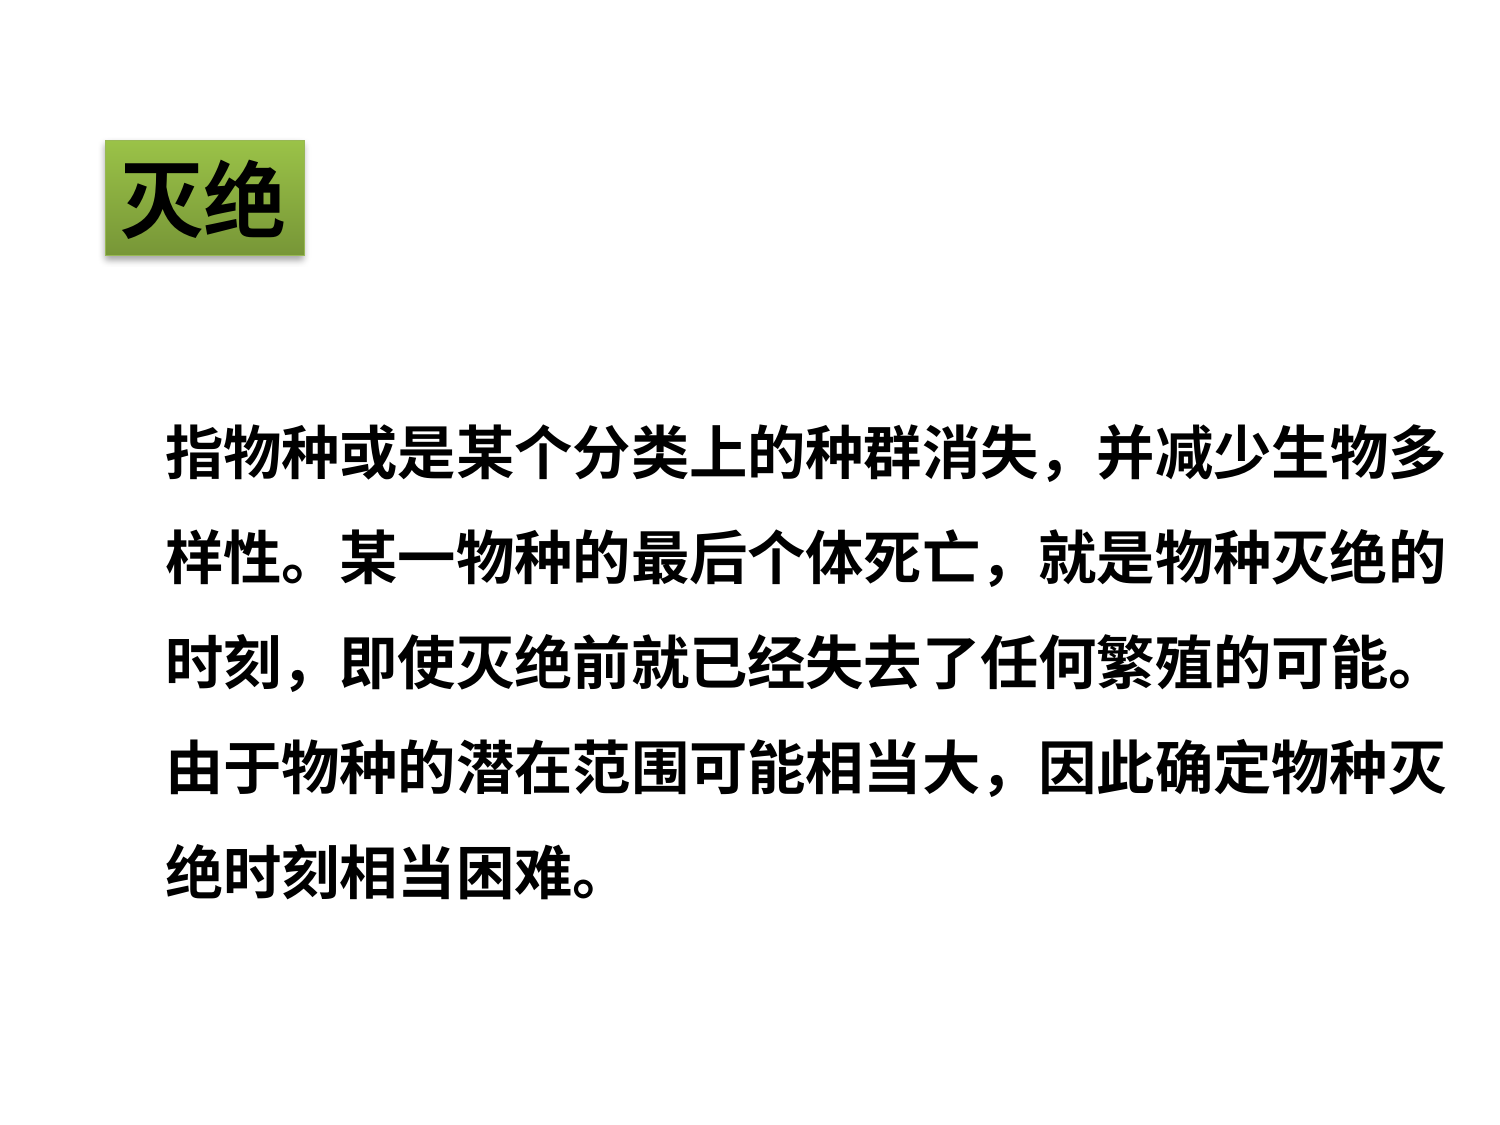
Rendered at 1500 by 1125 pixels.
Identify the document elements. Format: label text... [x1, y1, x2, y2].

text_box 灭绝 [105, 140, 305, 256]
list 指物种或是某个分类上的种群消失，并减少生物多样性。某一物种的最后个体死亡，就是物种灭绝的时刻，即使灭绝前就已经失去了任何繁殖的可能。由于物种的潜在范围可能相当大，因此确定物种灭绝时刻相当困难。 [150, 373, 1500, 1027]
